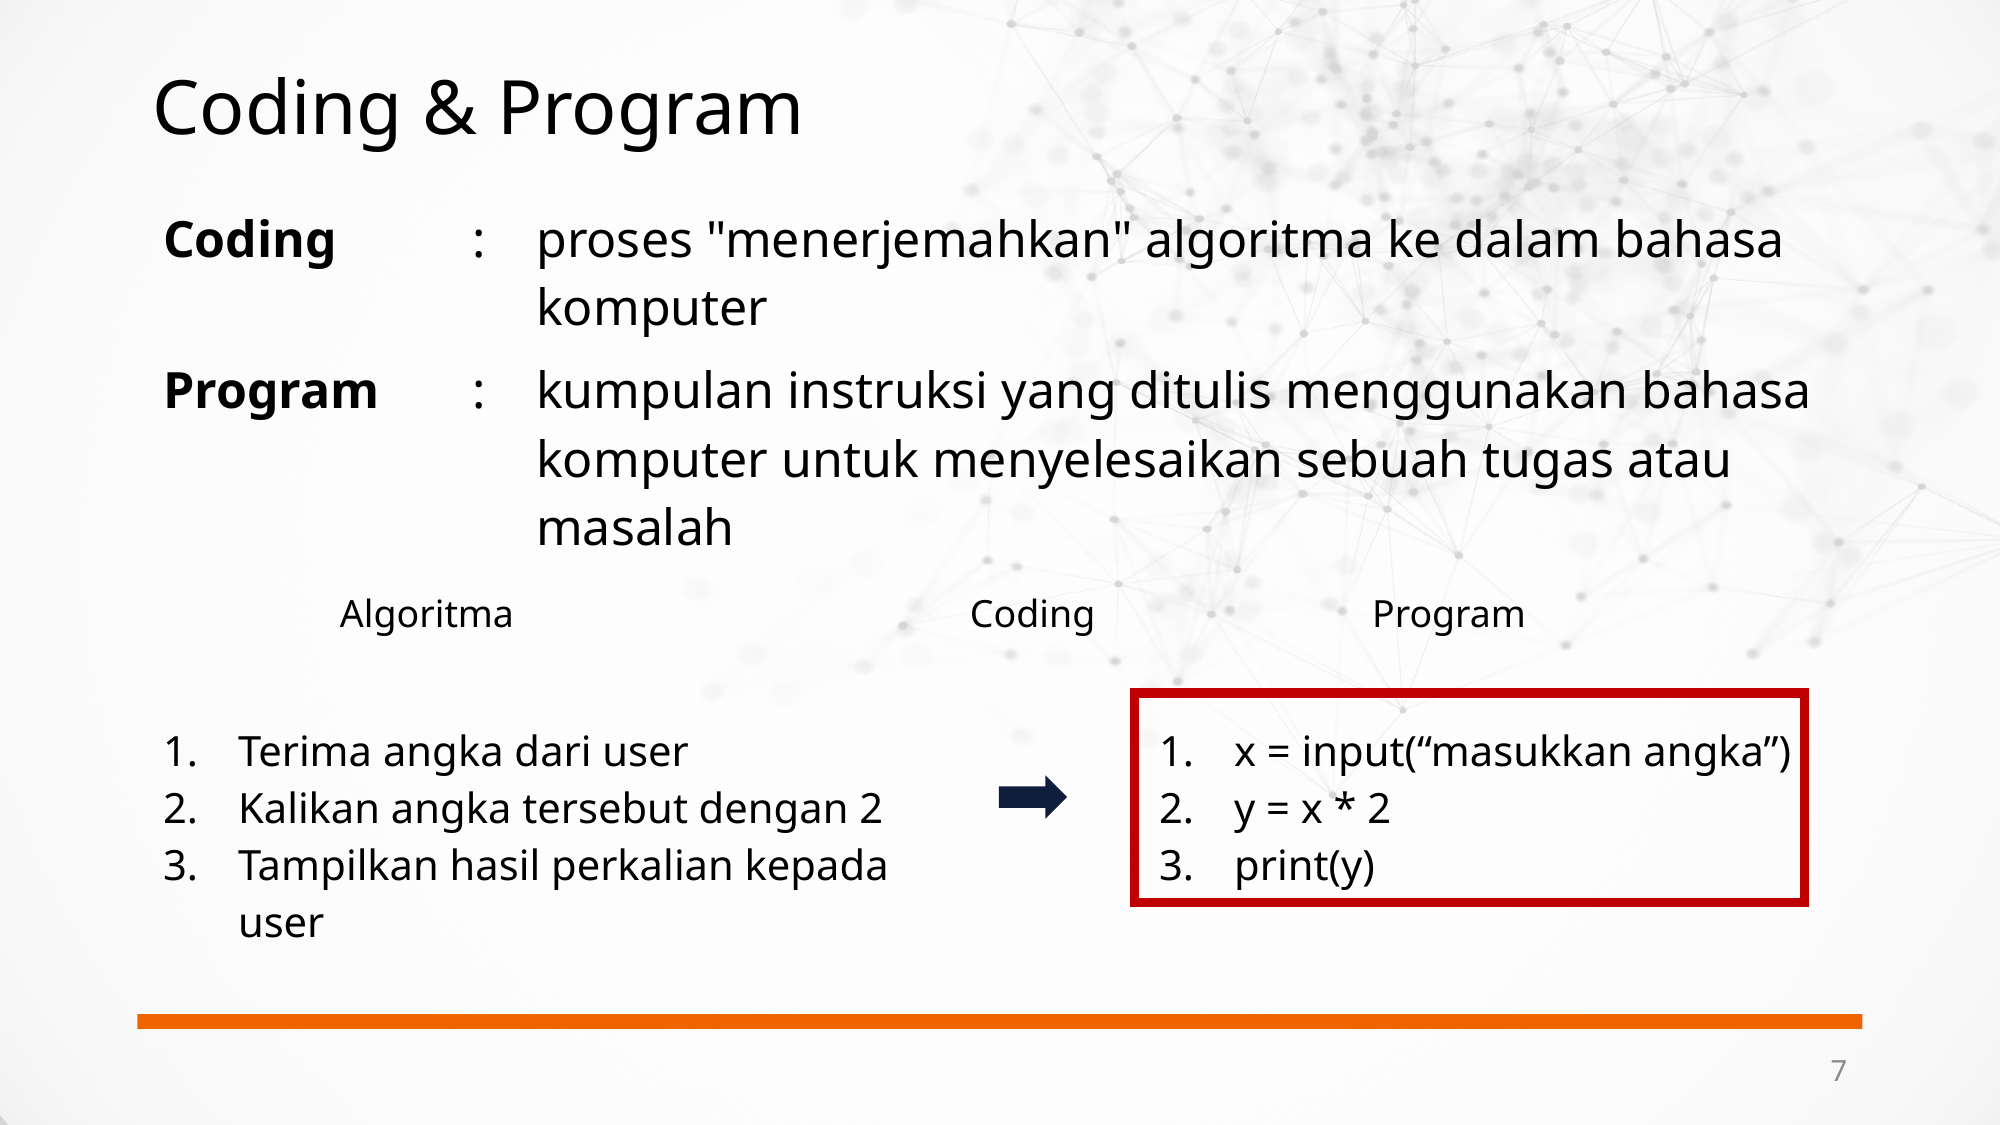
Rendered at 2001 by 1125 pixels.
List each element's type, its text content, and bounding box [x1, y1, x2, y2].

table_header Coding [148, 196, 457, 348]
table_header Terima angka dari user Kalikan angka tersebut dengan 2 Tampilkan hasil perkalian kepada user [148, 714, 956, 957]
table_header proses "menerjemahkan" algoritma ke dalam bahasa komputer [521, 196, 1862, 348]
text_box [1134, 692, 1806, 903]
text_box Algoritma [325, 582, 529, 643]
text_box [998, 775, 1068, 819]
slide_number 7 [1412, 1042, 1863, 1103]
text_box Program [1357, 582, 1541, 643]
table_header : [457, 196, 521, 348]
table_cell : [457, 348, 521, 568]
table_cell Program [148, 348, 457, 568]
table_cell kumpulan instruksi yang ditulis menggunakan bahasa komputer untuk menyelesaikan sebuah tugas atau masalah [521, 348, 1862, 568]
title Coding & Program [137, 36, 1863, 184]
table_header [956, 714, 1144, 957]
text_box Coding [955, 582, 1111, 643]
table_header x = input(“masukkan angka”) y = x * 2 print(y) [1144, 714, 1862, 957]
